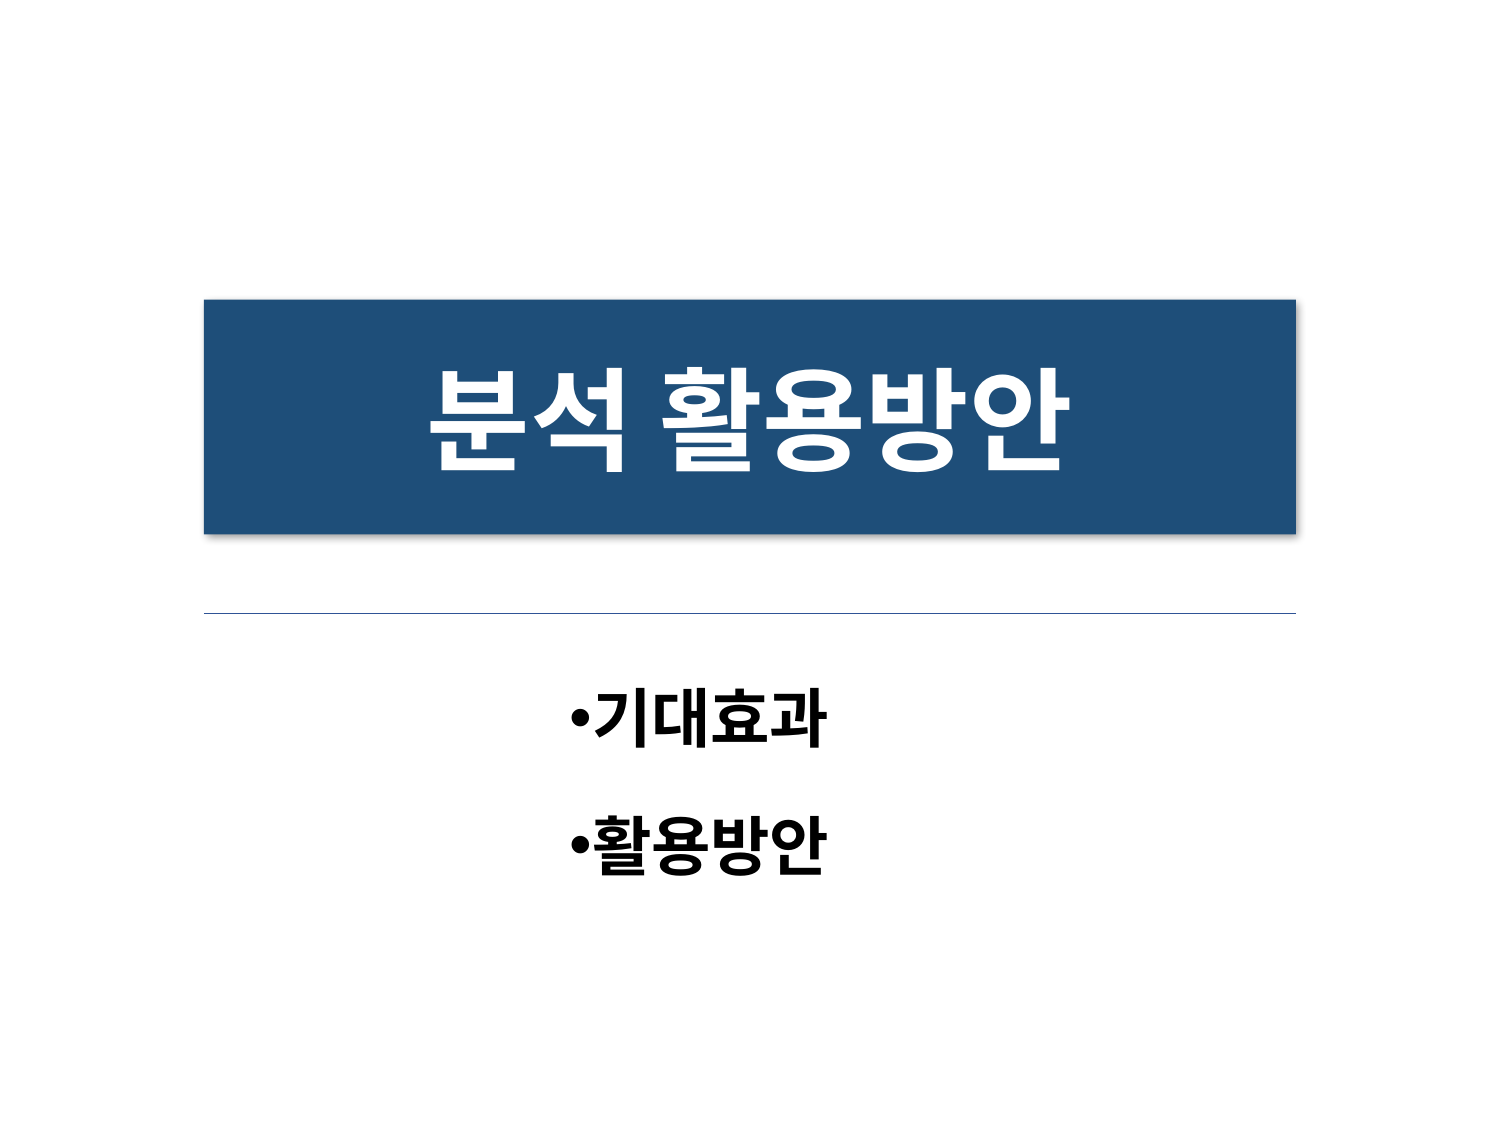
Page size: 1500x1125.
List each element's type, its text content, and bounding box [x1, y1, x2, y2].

text_box 분석 활용방안 [203, 299, 1296, 535]
text_box 기대효과 활용방안 [554, 670, 984, 969]
